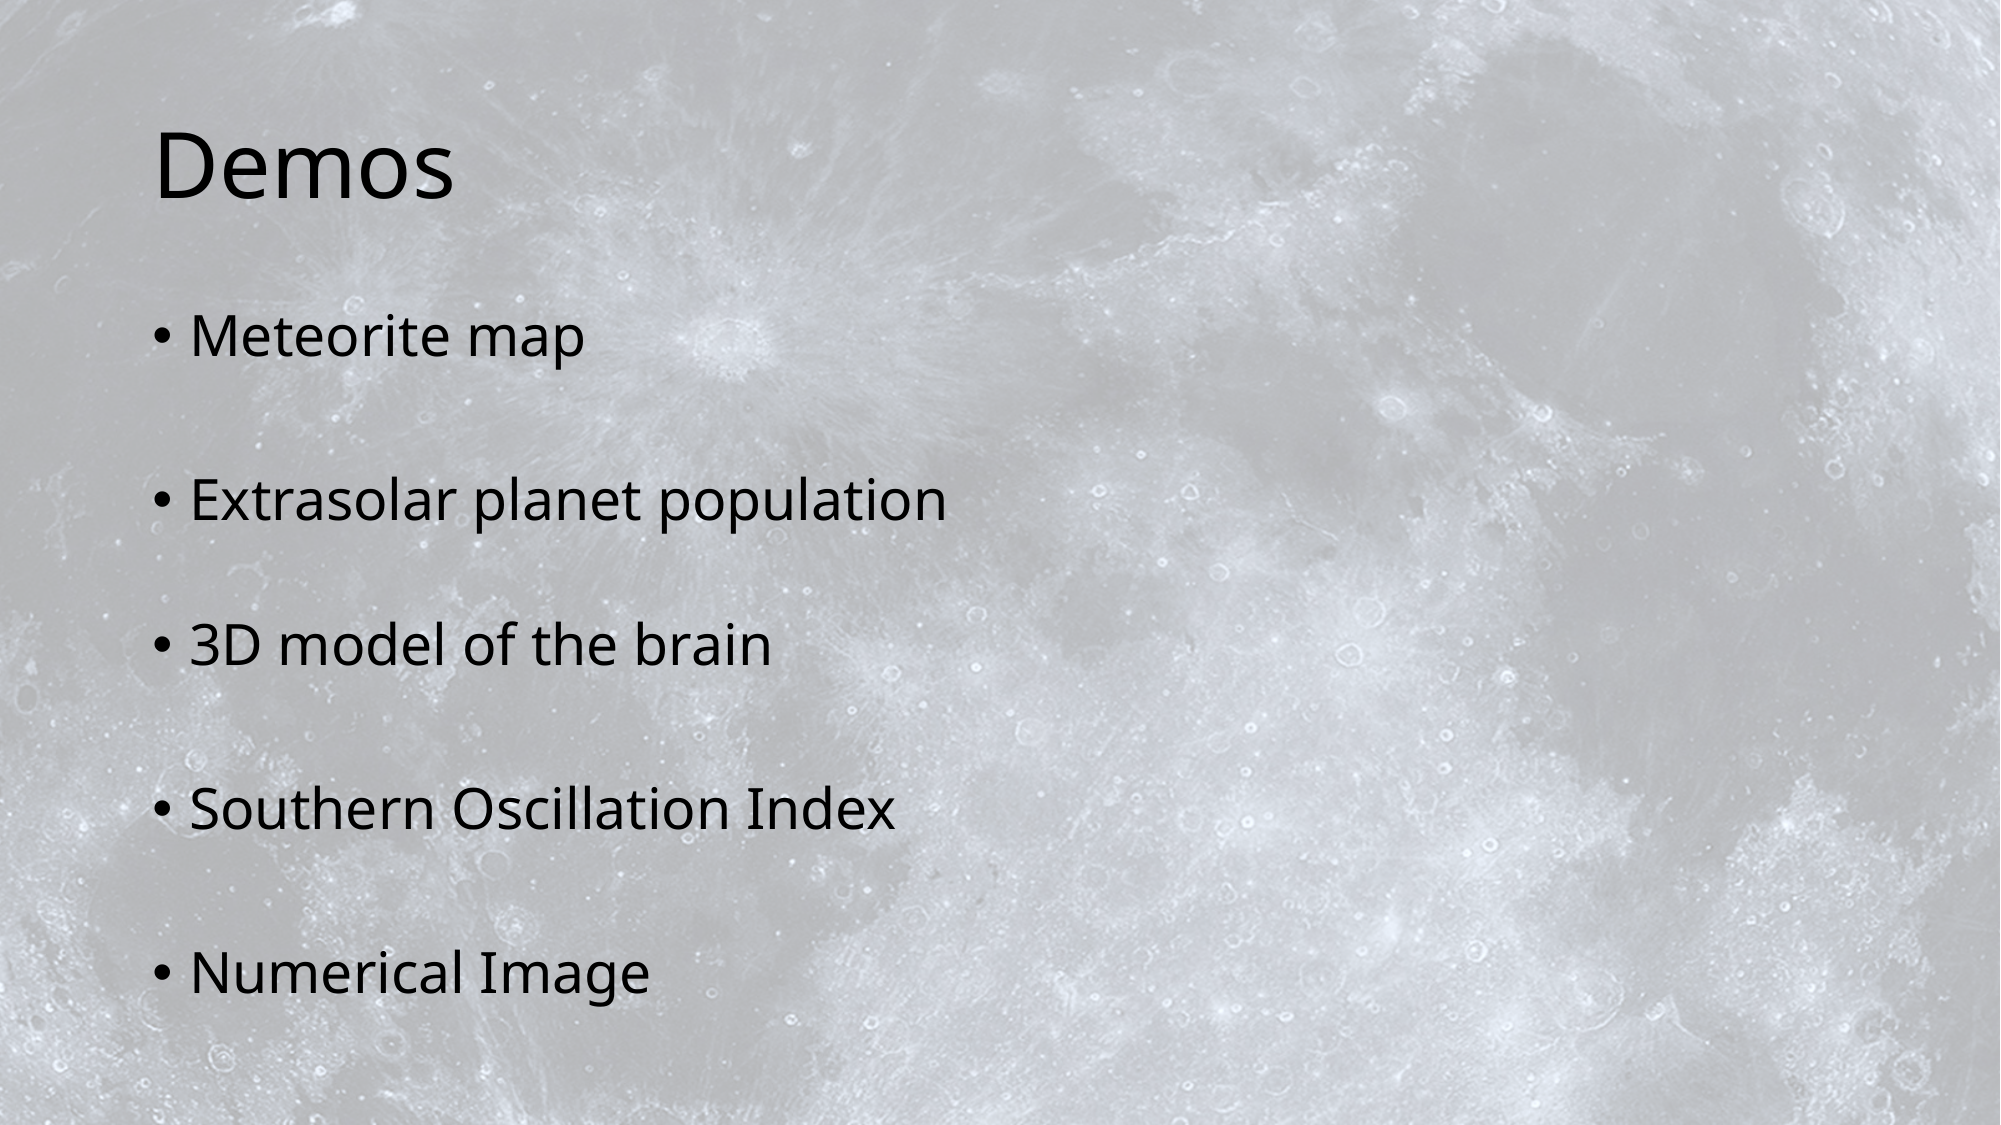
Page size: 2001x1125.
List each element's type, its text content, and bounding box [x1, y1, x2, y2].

list Meteorite map Extrasolar planet population 3D model of the brain Southern Oscillation Index Numerical Image [137, 299, 1863, 1014]
title Demos [137, 59, 1863, 278]
